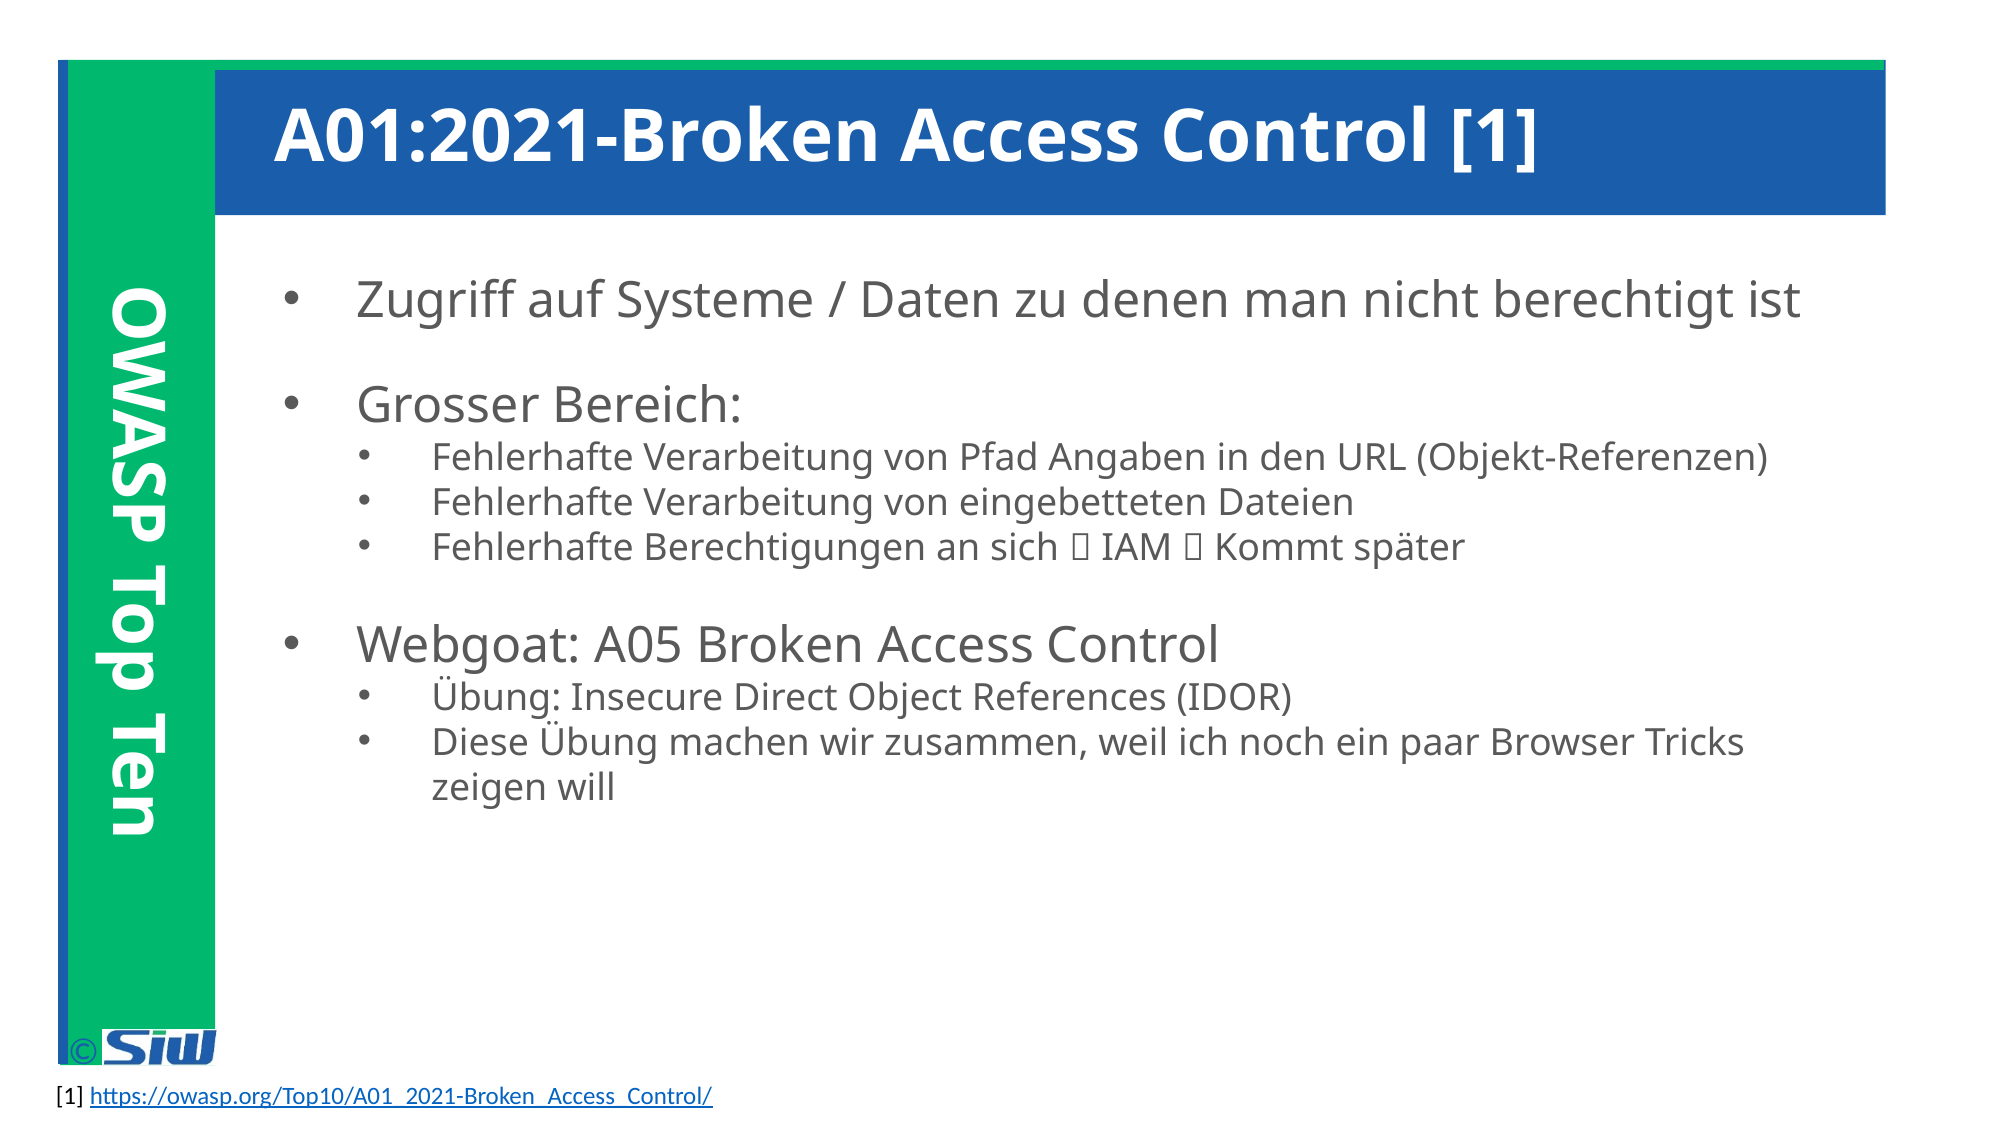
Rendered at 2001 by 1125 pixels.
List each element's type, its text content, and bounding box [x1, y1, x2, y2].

text_box Zugriff auf Systeme / Daten zu denen man nicht berechtigt ist Grosser Bereich: Fehlerhafte Verarbeitung von Pfad Angaben in den URL (Objekt-Referenzen) Fehlerhafte Verarbeitung von eingebetteten Dateien Fehlerhafte Berechtigungen an sich  IAM  Kommt später Webgoat: A05 Broken Access Control Übung: Insecure Direct Object References (IDOR) Diese Übung machen wir zusammen, weil ich noch ein paar Browser Tricks zeigen will [268, 260, 1883, 905]
text_box A01:2021-Broken Access Control [1] [216, 59, 1886, 216]
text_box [52, 1019, 217, 1081]
text_box OWASP Top Ten [68, 59, 216, 1019]
text_box [1] https://owasp.org/Top10/A01_2021-Broken_Access_Control/ [40, 1072, 734, 1117]
